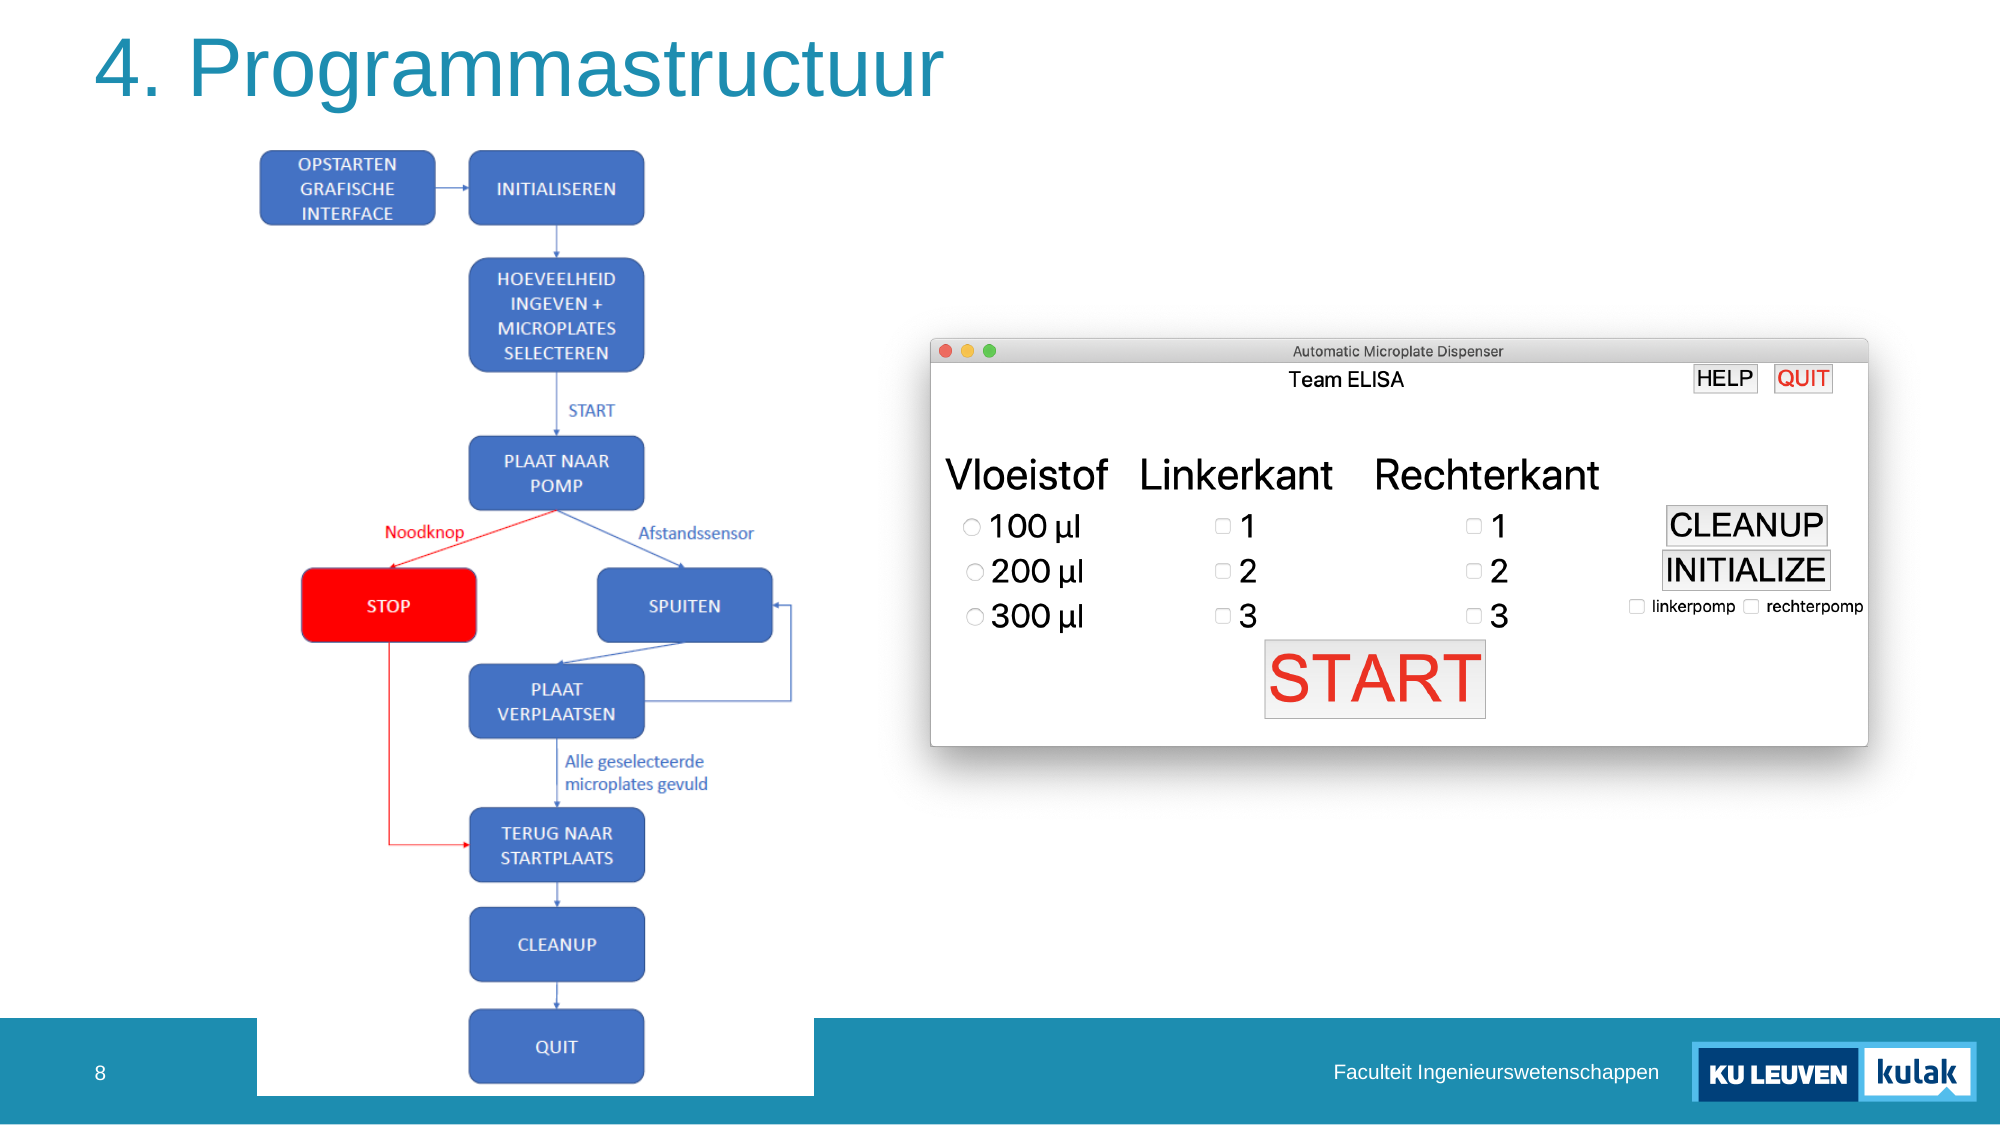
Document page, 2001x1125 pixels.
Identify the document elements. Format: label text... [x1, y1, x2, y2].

footer Faculteit Ingenieurswetenschappen [869, 1018, 1689, 1125]
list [869, 297, 1929, 827]
picture [1692, 1041, 1977, 1102]
picture [257, 120, 814, 1096]
slide_number 8 [94, 1018, 201, 1125]
title 4. Programmastructuur [94, 0, 1906, 159]
